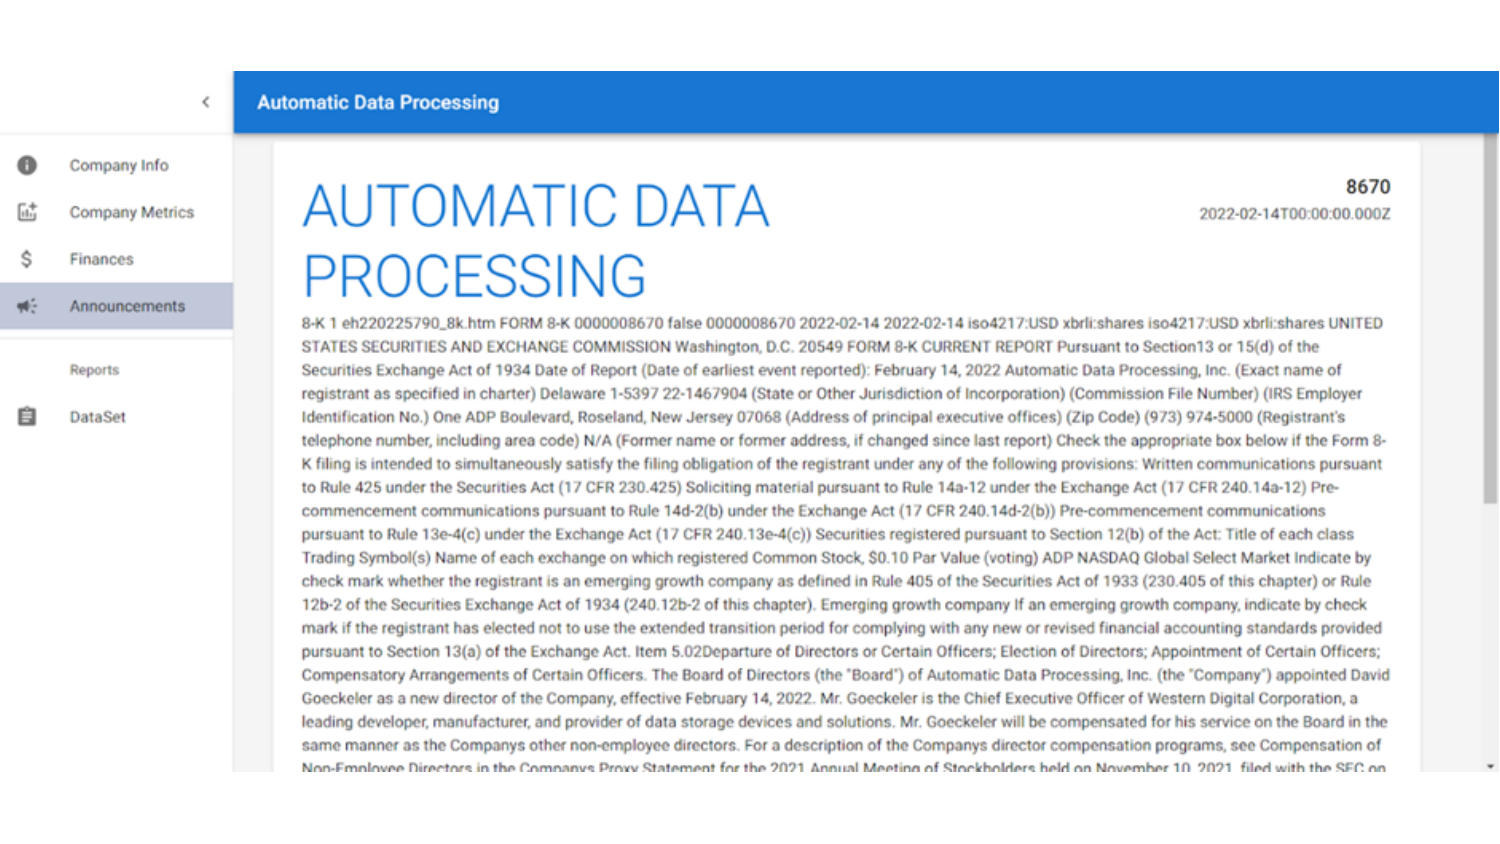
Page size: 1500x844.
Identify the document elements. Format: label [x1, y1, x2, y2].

picture [0, 71, 1499, 772]
